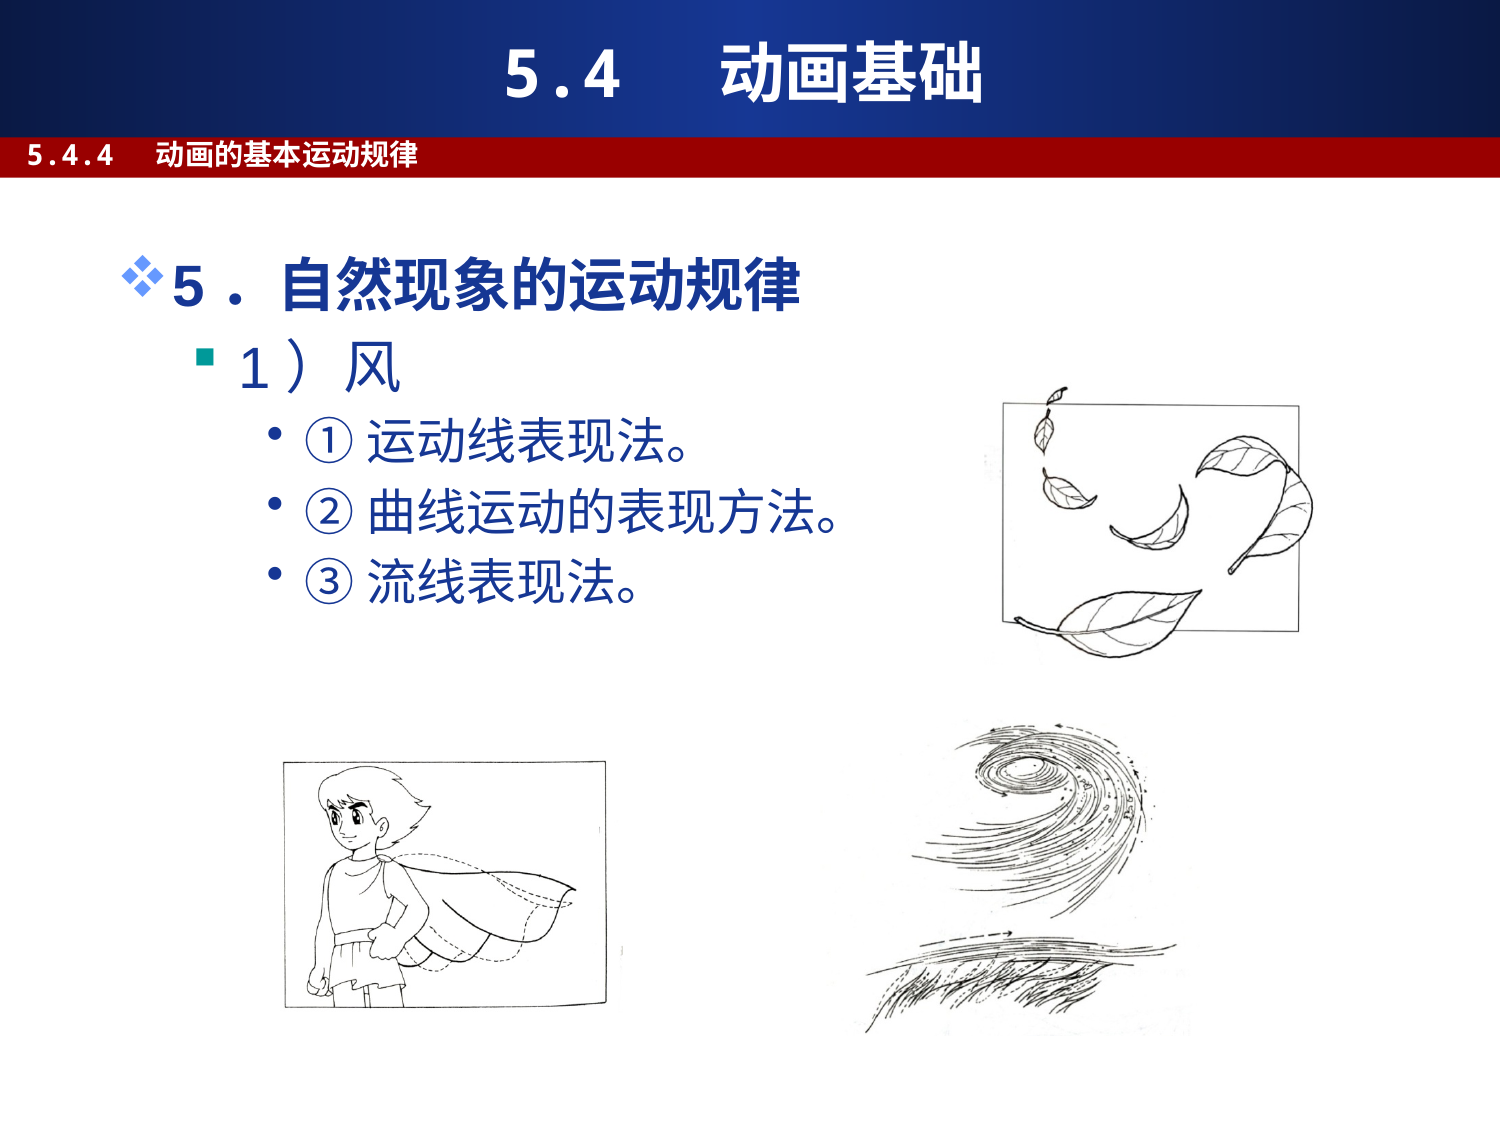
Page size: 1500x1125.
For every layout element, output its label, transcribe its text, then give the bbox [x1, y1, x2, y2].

picture [269, 737, 623, 1033]
title 5.4 动画基础 [49, 24, 1438, 118]
picture [984, 374, 1319, 665]
list 5．自然现象的运动规律 1）风 ①运动线表现法。 ②曲线运动的表现方法。 ③流线表现法。 [101, 240, 1386, 1038]
picture [820, 714, 1202, 1036]
text_box 5.4.4 动画的基本运动规律 [11, 128, 1500, 179]
